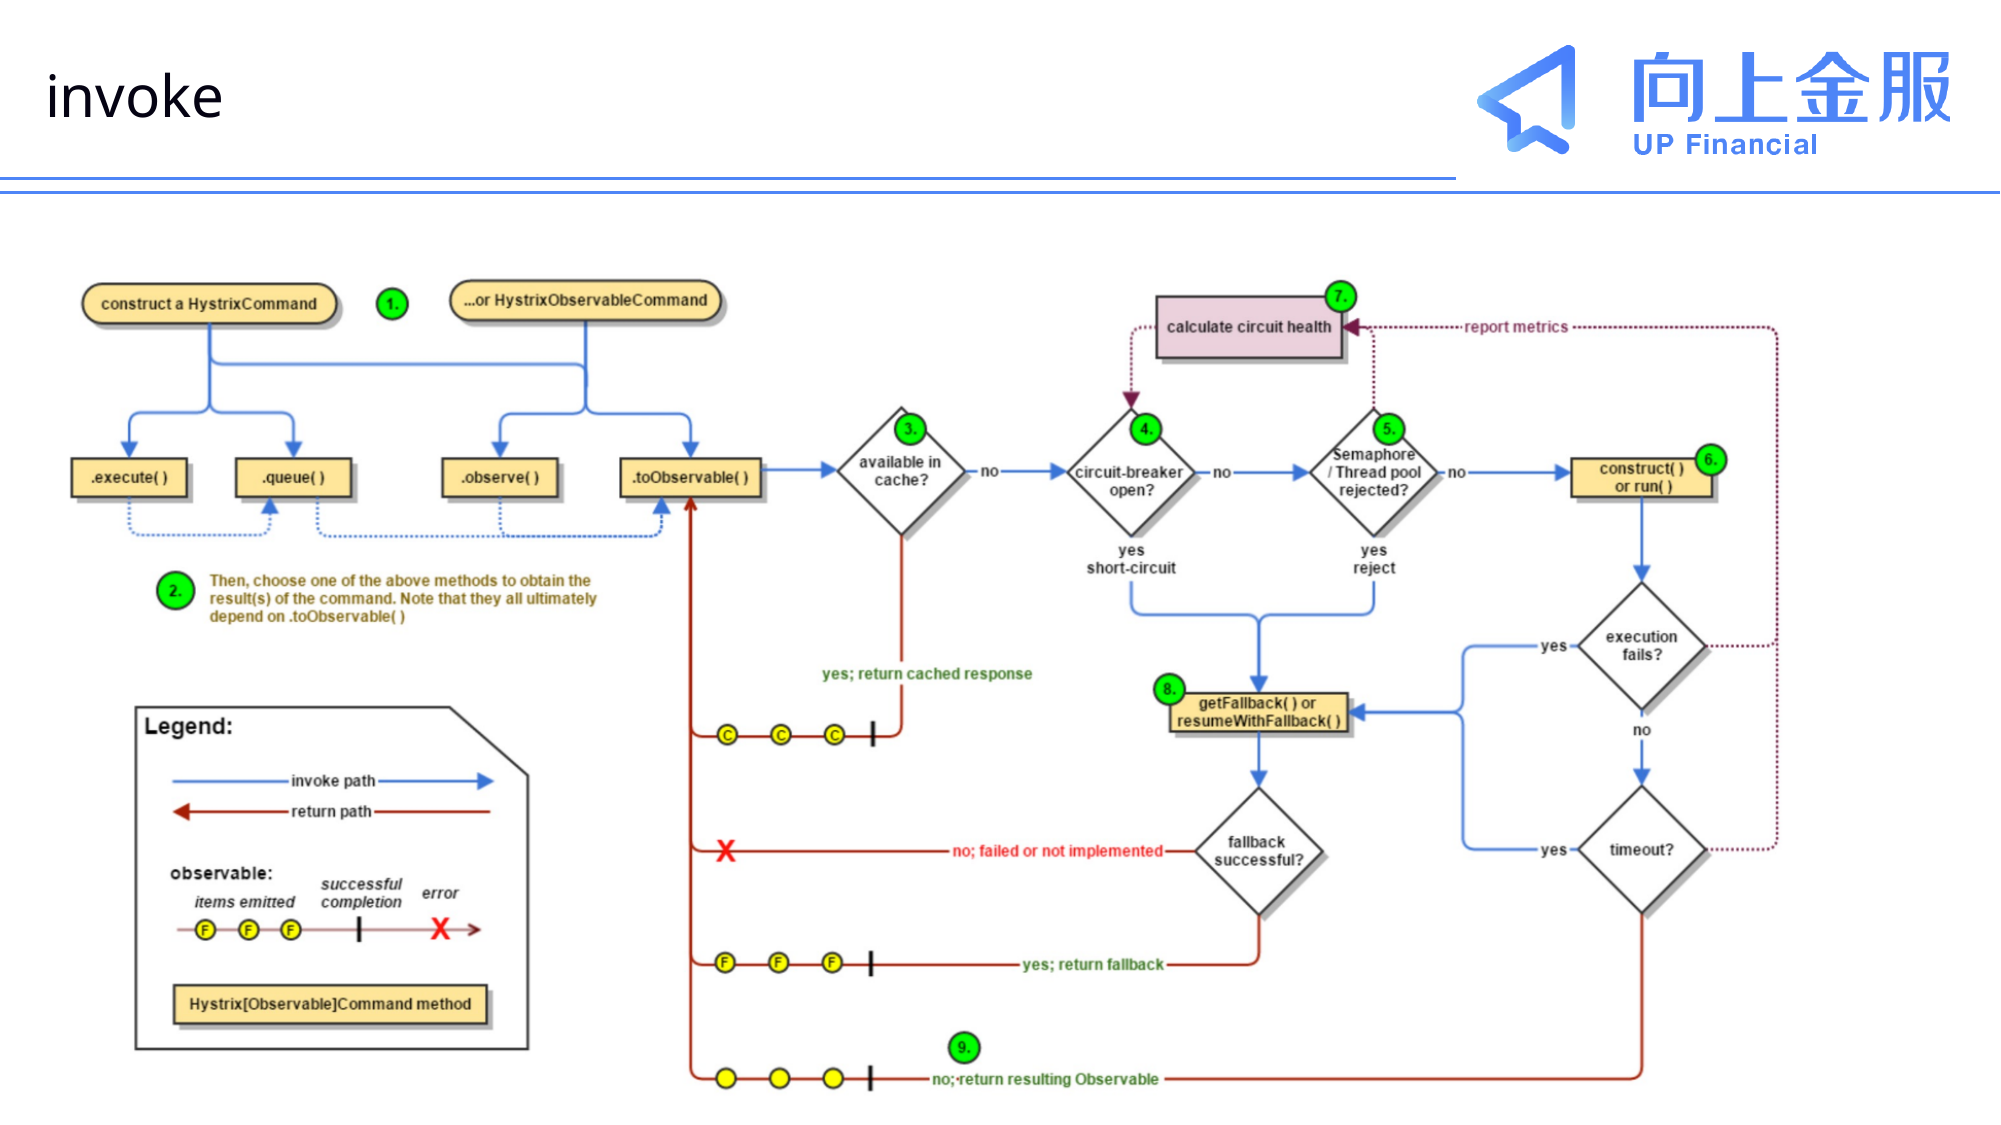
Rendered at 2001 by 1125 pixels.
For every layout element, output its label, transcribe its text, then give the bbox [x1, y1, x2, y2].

picture [21, 242, 1877, 1125]
picture [1474, 14, 1955, 182]
title invoke [30, 55, 1397, 141]
